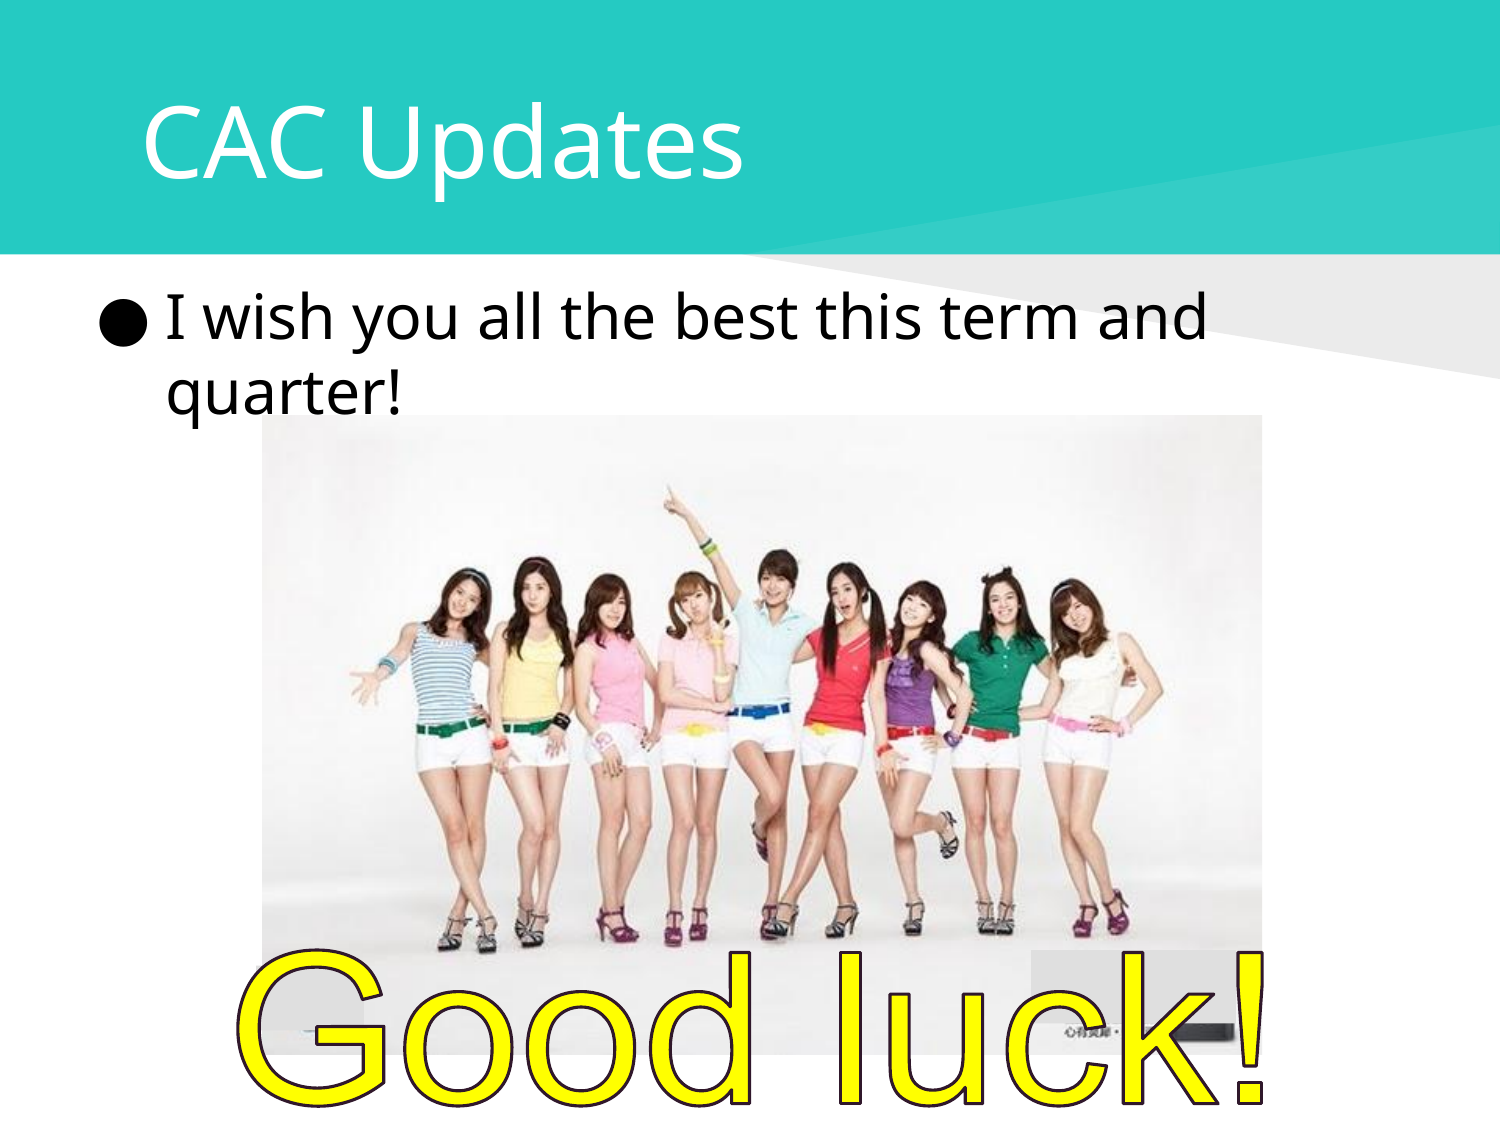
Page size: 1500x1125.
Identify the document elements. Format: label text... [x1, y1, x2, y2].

text_box [237, 950, 384, 1107]
title CAC Updates [75, 45, 1425, 233]
text_box [1238, 1082, 1262, 1104]
text_box [256, 965, 264, 973]
text_box [1007, 991, 1107, 1106]
text_box [650, 952, 750, 1106]
text_box [1123, 952, 1219, 1104]
text_box [1031, 950, 1236, 1024]
list I wish you all the best this term and quarter! [75, 262, 1425, 1078]
text_box [1237, 952, 1263, 1067]
text_box [840, 952, 861, 1104]
text_box [262, 415, 1263, 1055]
text_box [260, 968, 364, 1031]
text_box [889, 994, 983, 1106]
text_box [527, 991, 635, 1106]
text_box [404, 991, 512, 1106]
